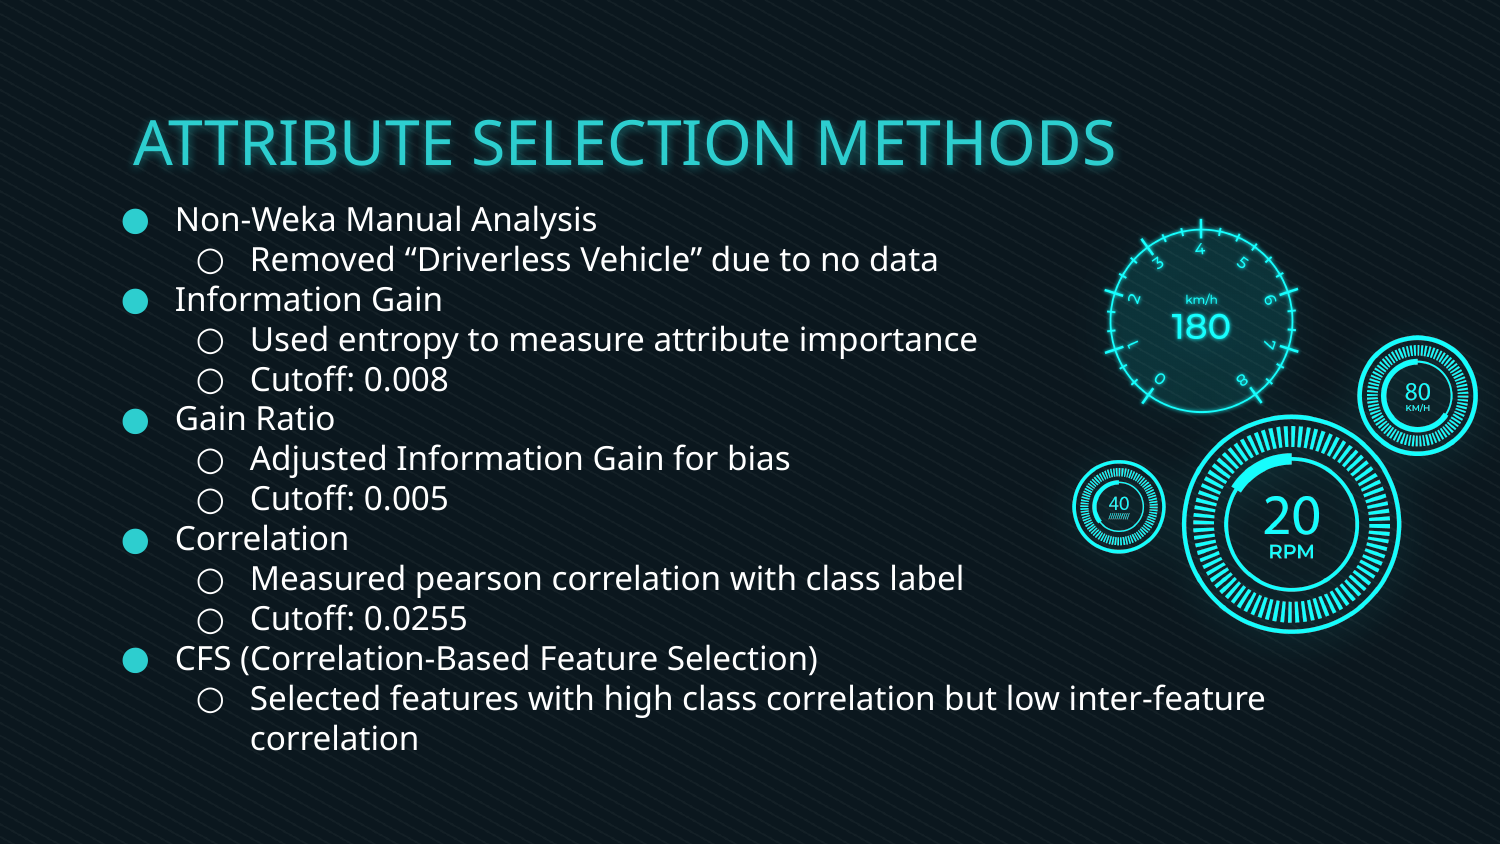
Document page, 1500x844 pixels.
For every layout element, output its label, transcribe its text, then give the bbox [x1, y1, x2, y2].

picture [1072, 214, 1478, 635]
title ATTRIBUTE SELECTION METHODS [118, 99, 1478, 194]
list Non-Weka Manual Analysis Removed “Driverless Vehicle” due to no data Information Gain Used entropy to measure attribute importance Cutoff: 0.008 Gain Ratio Adjusted Information Gain for bias Cutoff: 0.005 Correlation Measured pearson correlation with class label Cutoff: 0.0255 CFS (Correlation-Based Feature Selection) Selected features with high class correlation but low inter-feature correlation [84, 143, 1445, 661]
